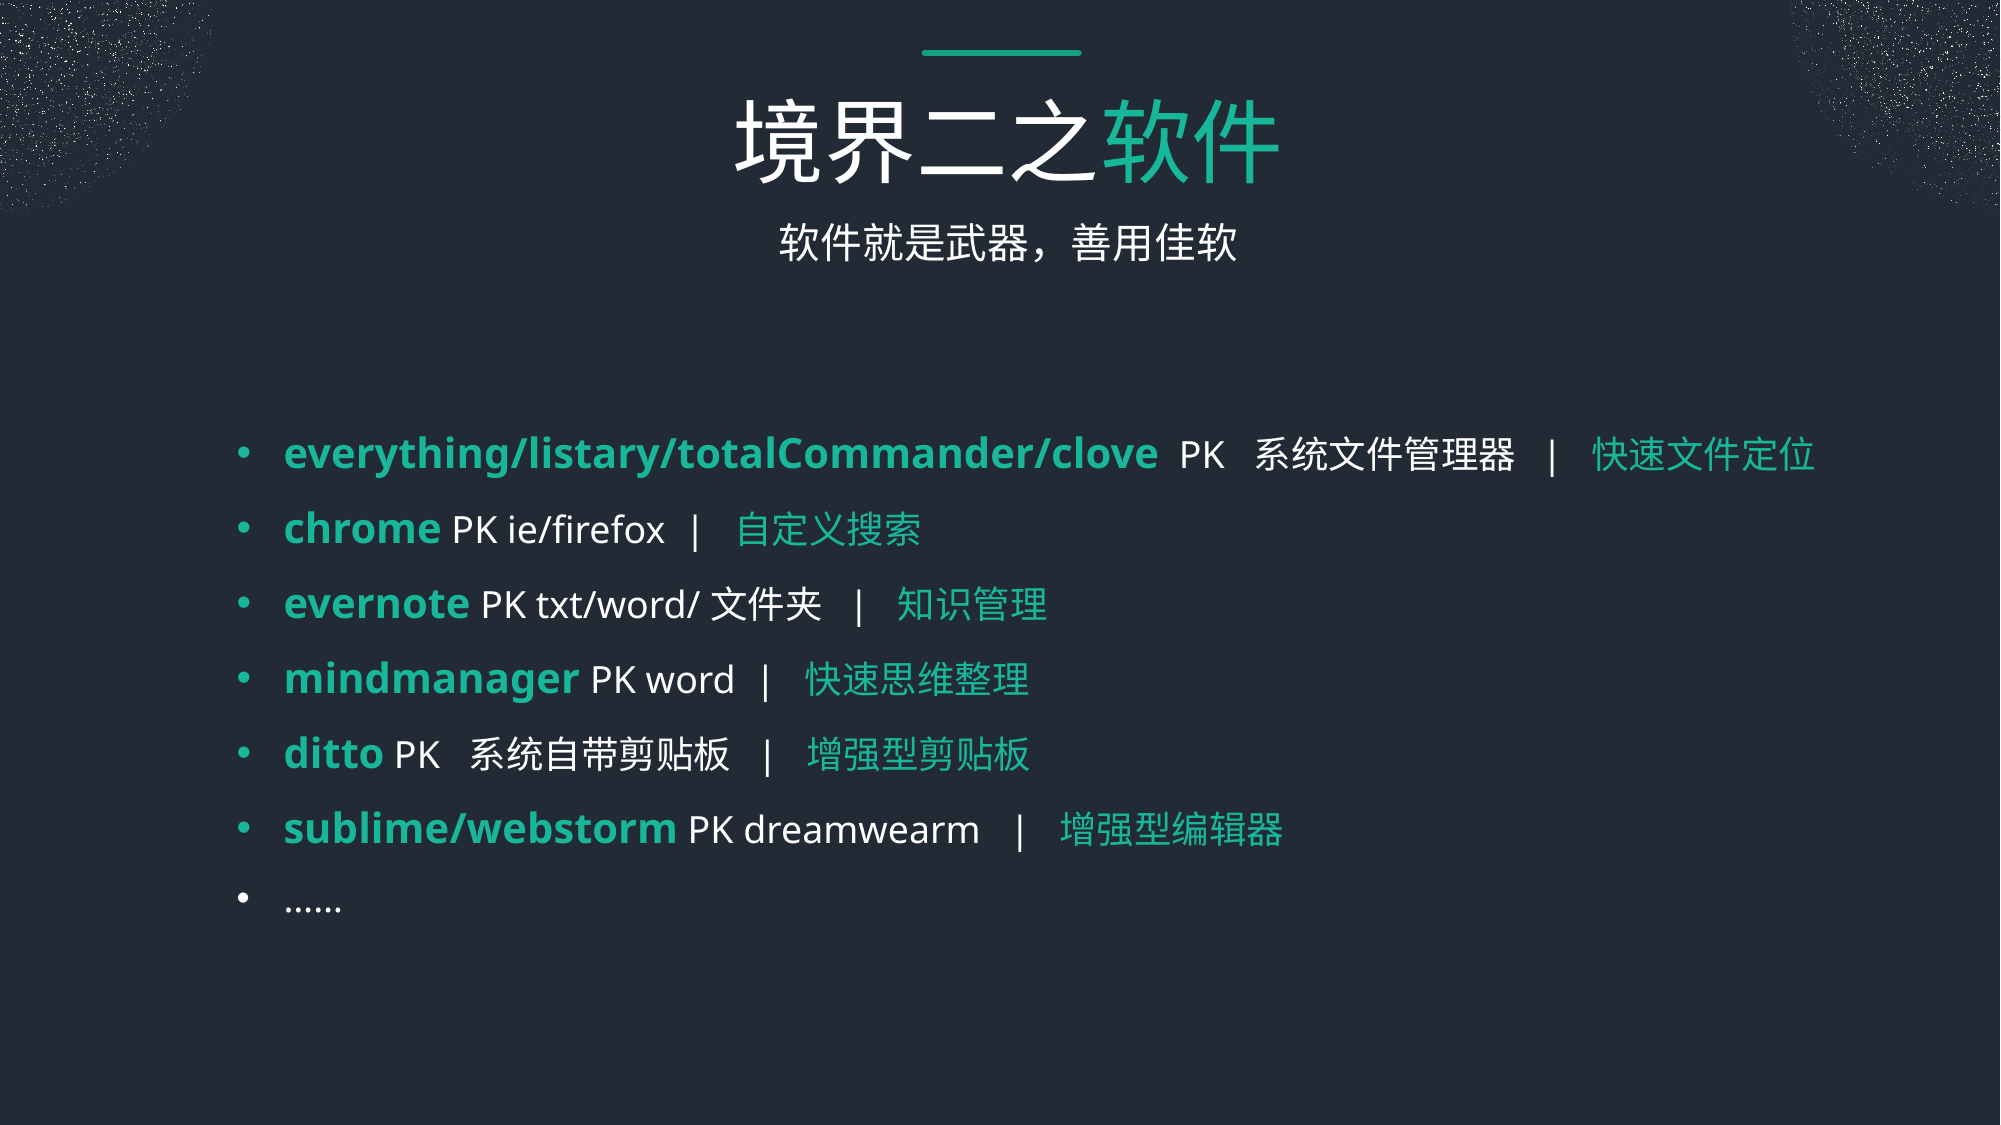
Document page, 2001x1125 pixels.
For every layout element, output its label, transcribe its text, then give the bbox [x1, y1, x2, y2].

text_box 软件就是武器，善用佳软 [678, 209, 1339, 275]
text_box everything/listary/totalCommander/clove PK 系统文件管理器 | 快速文件定位 chrome PK ie/firefox | 自定义搜索 evernote PK txt/word/文件夹 | 知识管理 mindmanager PK word | 快速思维整理 ditto PK 系统自带剪贴板 | 增强型剪贴板 sublime/webstorm PK dreamwearm | 增强型编辑器 …… [221, 394, 1893, 928]
text_box 境界二之软件 [516, 81, 1500, 199]
